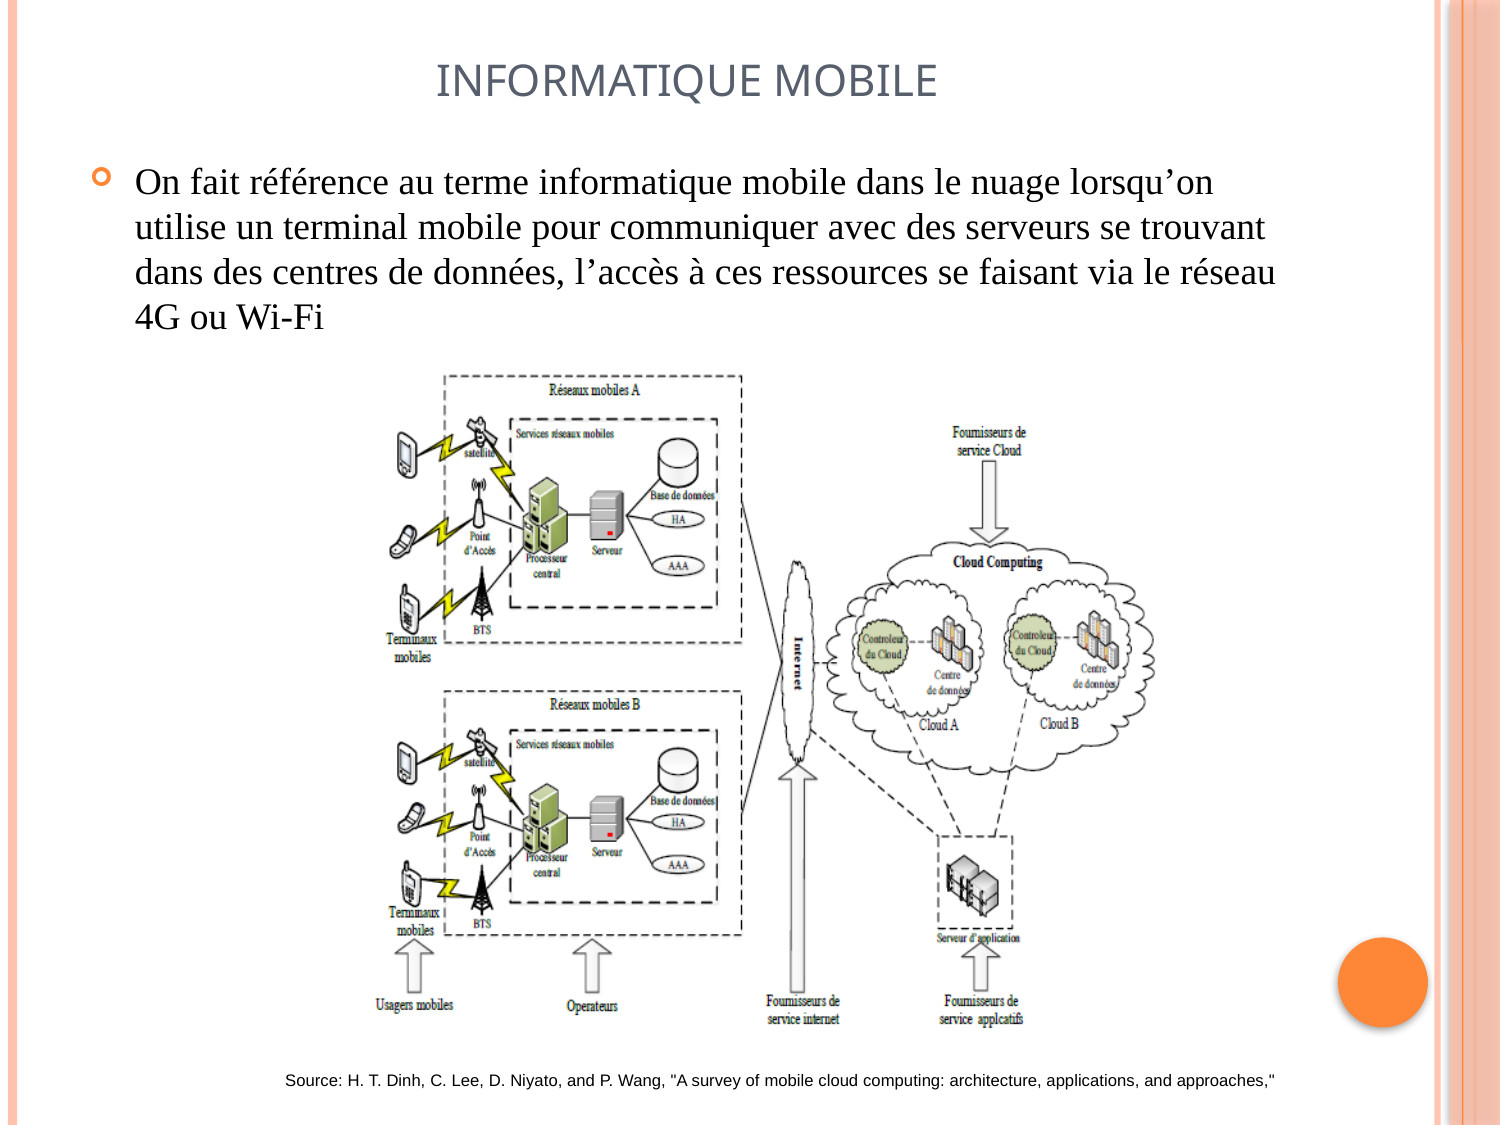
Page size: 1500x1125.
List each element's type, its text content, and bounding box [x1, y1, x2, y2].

text_box Source: H. T. Dinh, C. Lee, D. Niyato, and P. Wang, "A survey of mobile cloud computing: architecture, applications, and approaches," [270, 1062, 1296, 1098]
title Informatique Mobile [75, 45, 1300, 113]
picture [349, 361, 1183, 1047]
list On fait référence au terme informatique mobile dans le nuage lorsqu’on utilise un terminal mobile pour communiquer avec des serveurs se trouvant dans des centres de données, l’accès à ces ressources se faisant via le réseau 4G ou Wi-Fi [75, 149, 1300, 950]
